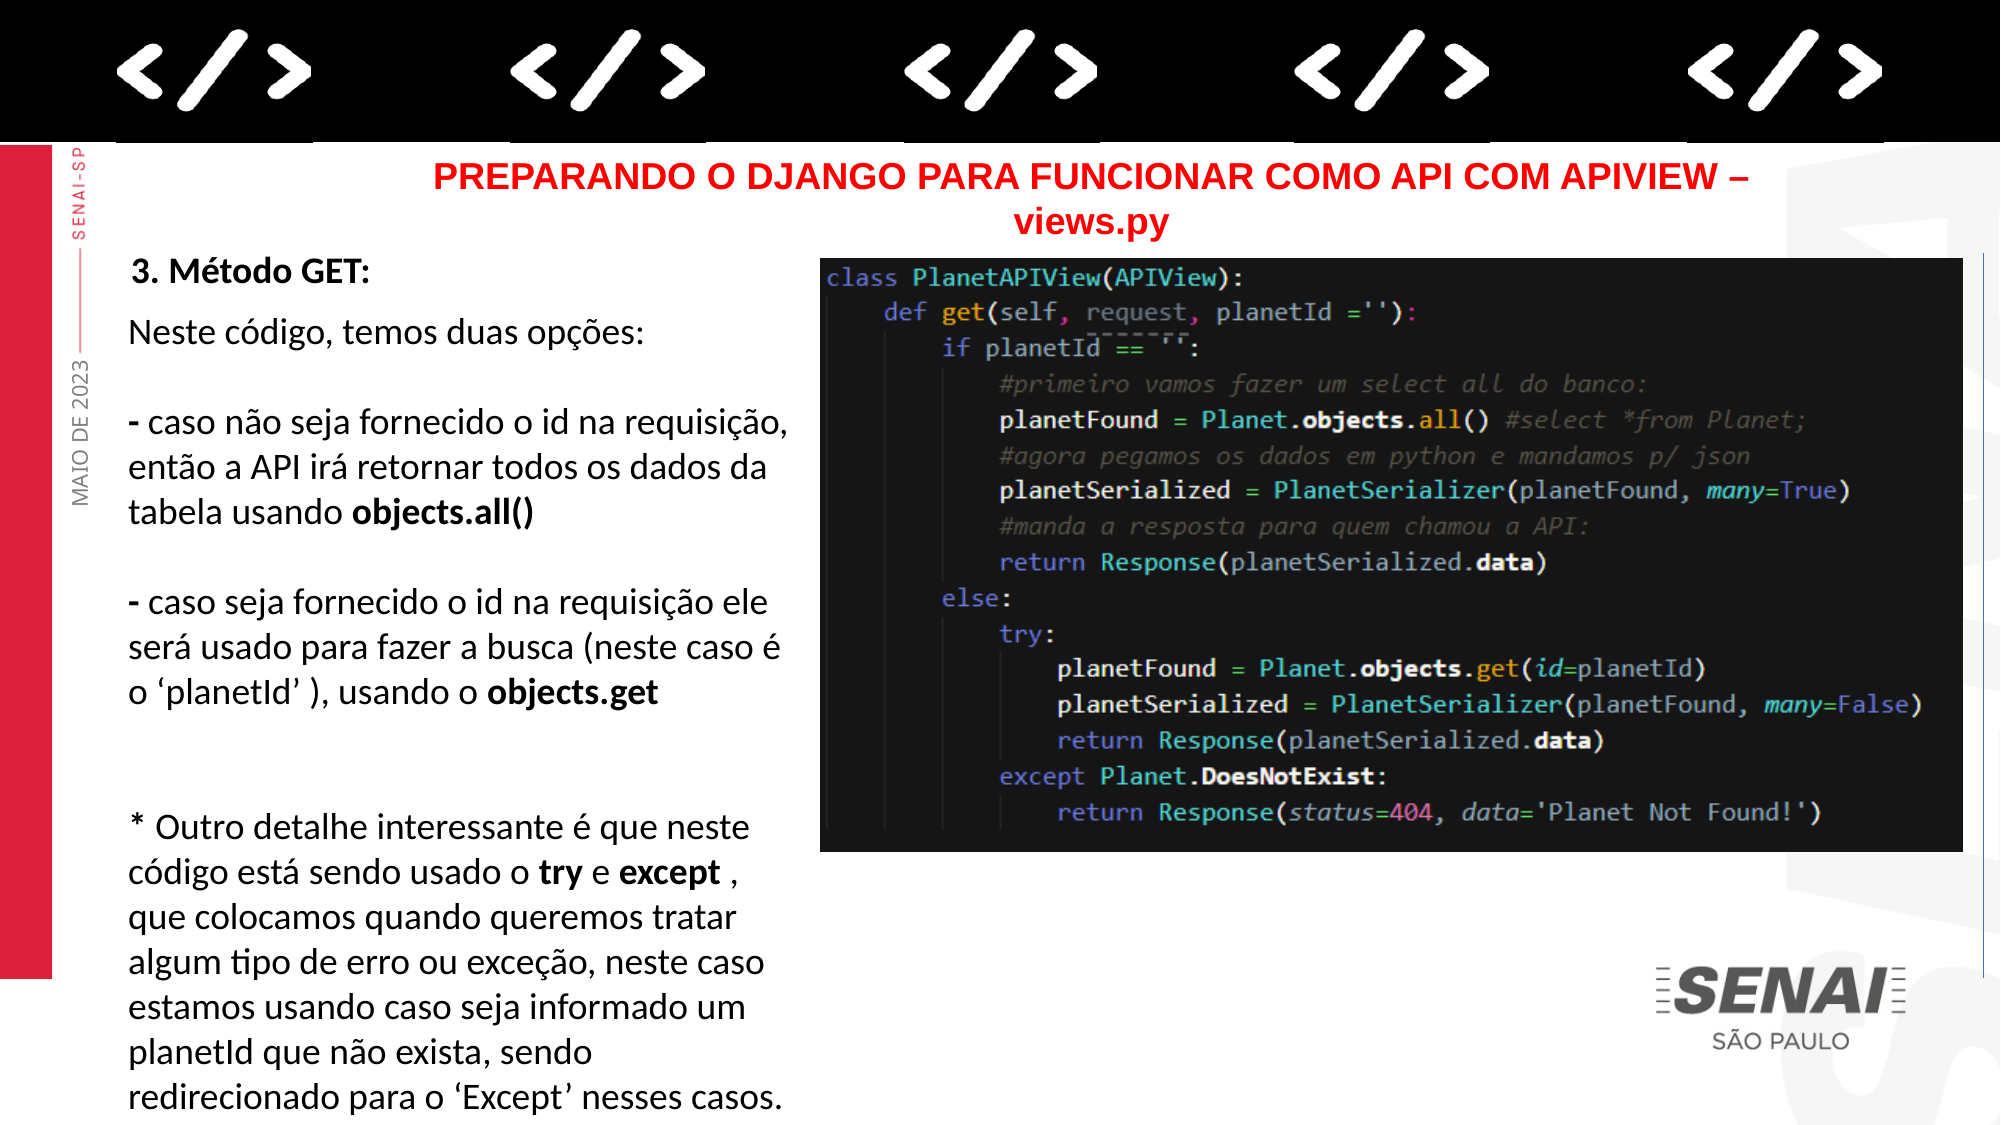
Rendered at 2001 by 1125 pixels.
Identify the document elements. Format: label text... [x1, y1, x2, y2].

text_box PREPARANDO O DJANGO PARA FUNCIONAR COMO API COM APIVIEW – views.py [410, 144, 1773, 250]
list MAIO DE 2023 [61, 345, 98, 570]
text_box Neste código, temos duas opções: - caso não seja fornecido o id na requisição, então a API irá retornar todos os dados da tabela usando objects.all() - caso seja fornecido o id na requisição ele será usado para fazer a busca (neste caso é o ‘planetId’ ), usando o objects.get * Outro detalhe interessante é que neste código está sendo usado o try e except , que colocamos quando queremos tratar algum tipo de erro ou exceção, neste caso estamos usando caso seja informado um planetId que não exista, sendo redirecionado para o ‘Except’ nesses casos. [113, 299, 806, 1124]
text_box [98, 143, 1915, 1105]
picture [0, 0, 2001, 1125]
text_box 3. Método GET: [115, 238, 1972, 299]
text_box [0, 0, 2000, 143]
